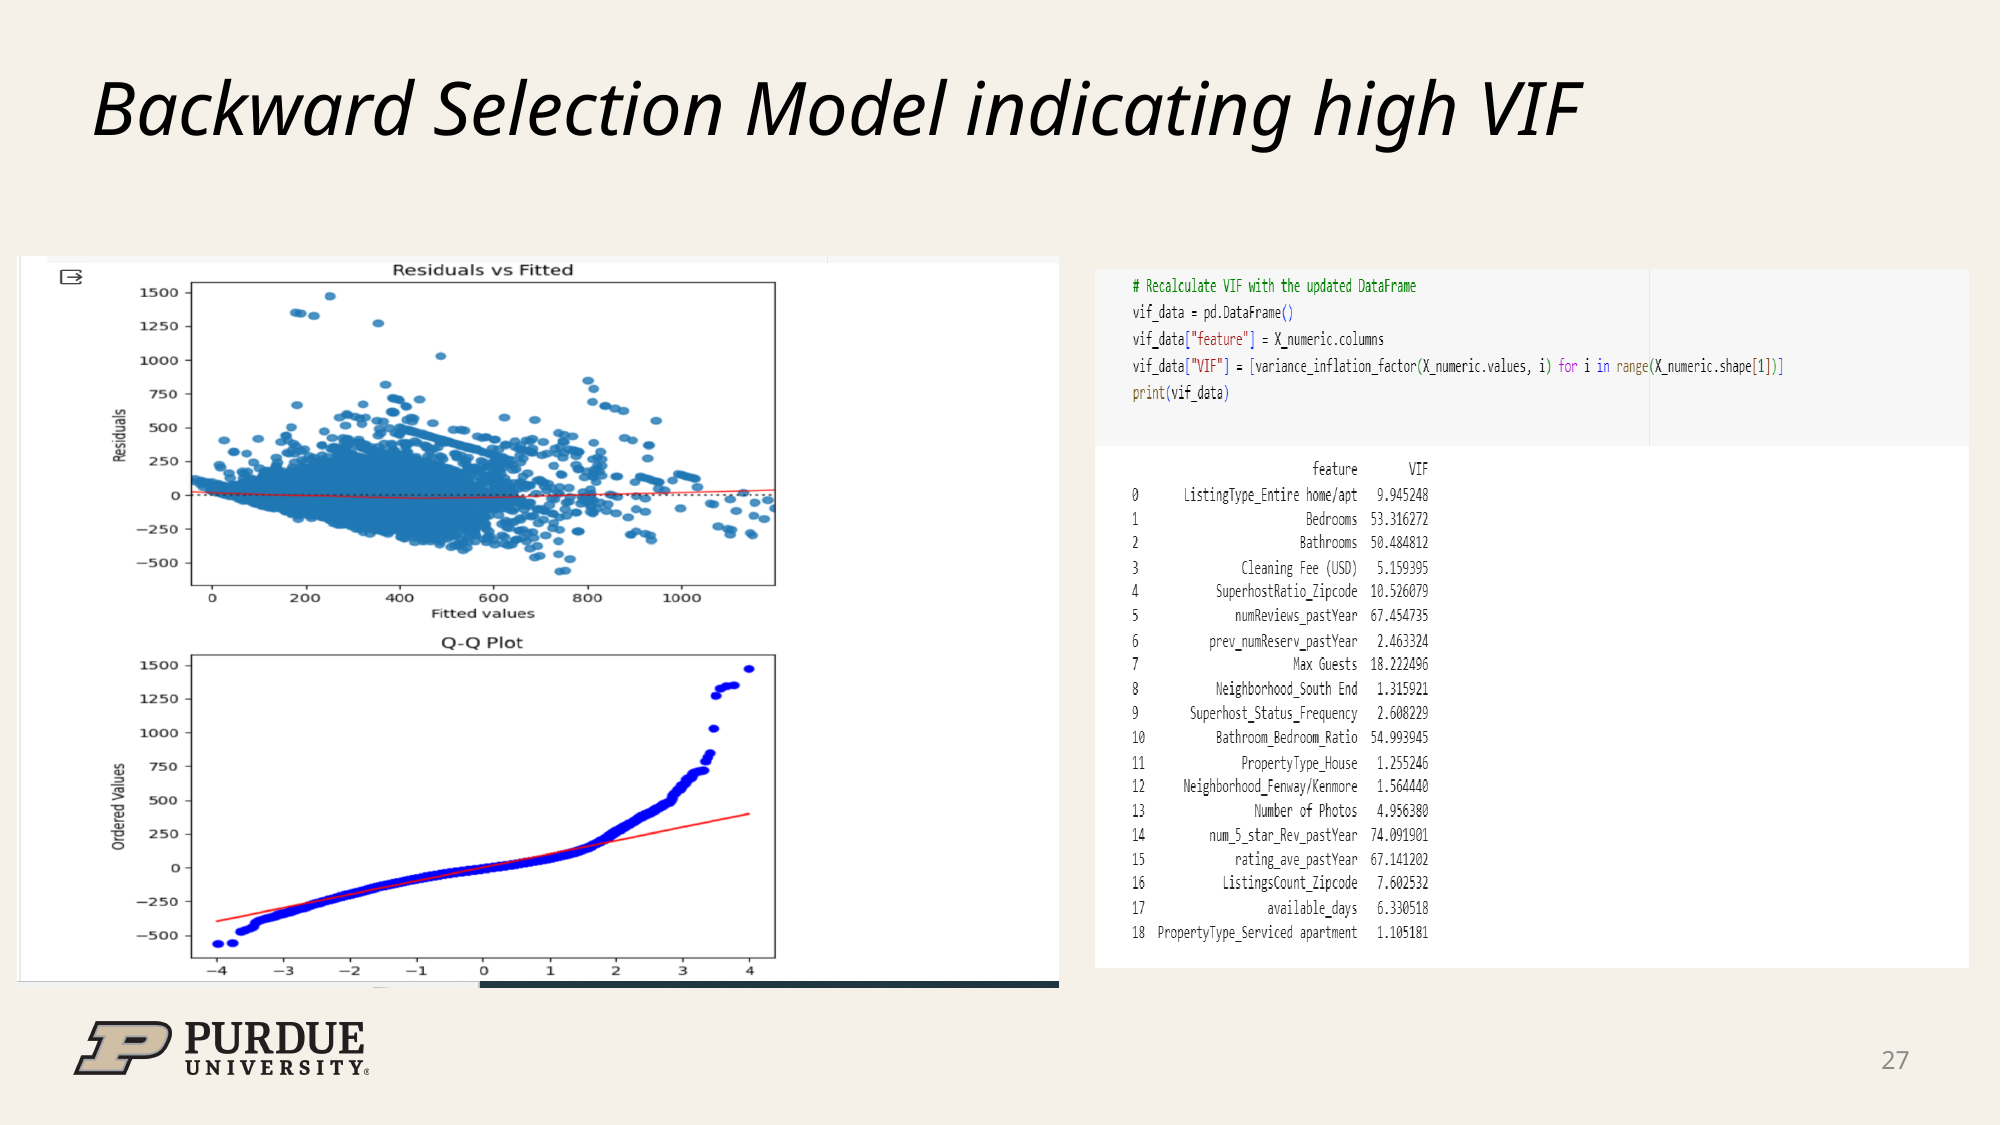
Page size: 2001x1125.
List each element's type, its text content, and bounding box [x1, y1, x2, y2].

picture [1095, 269, 1969, 968]
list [17, 256, 1059, 988]
slide_number 27 [1744, 1031, 1925, 1092]
title Backward Selection Model indicating high VIF [76, 63, 1925, 160]
